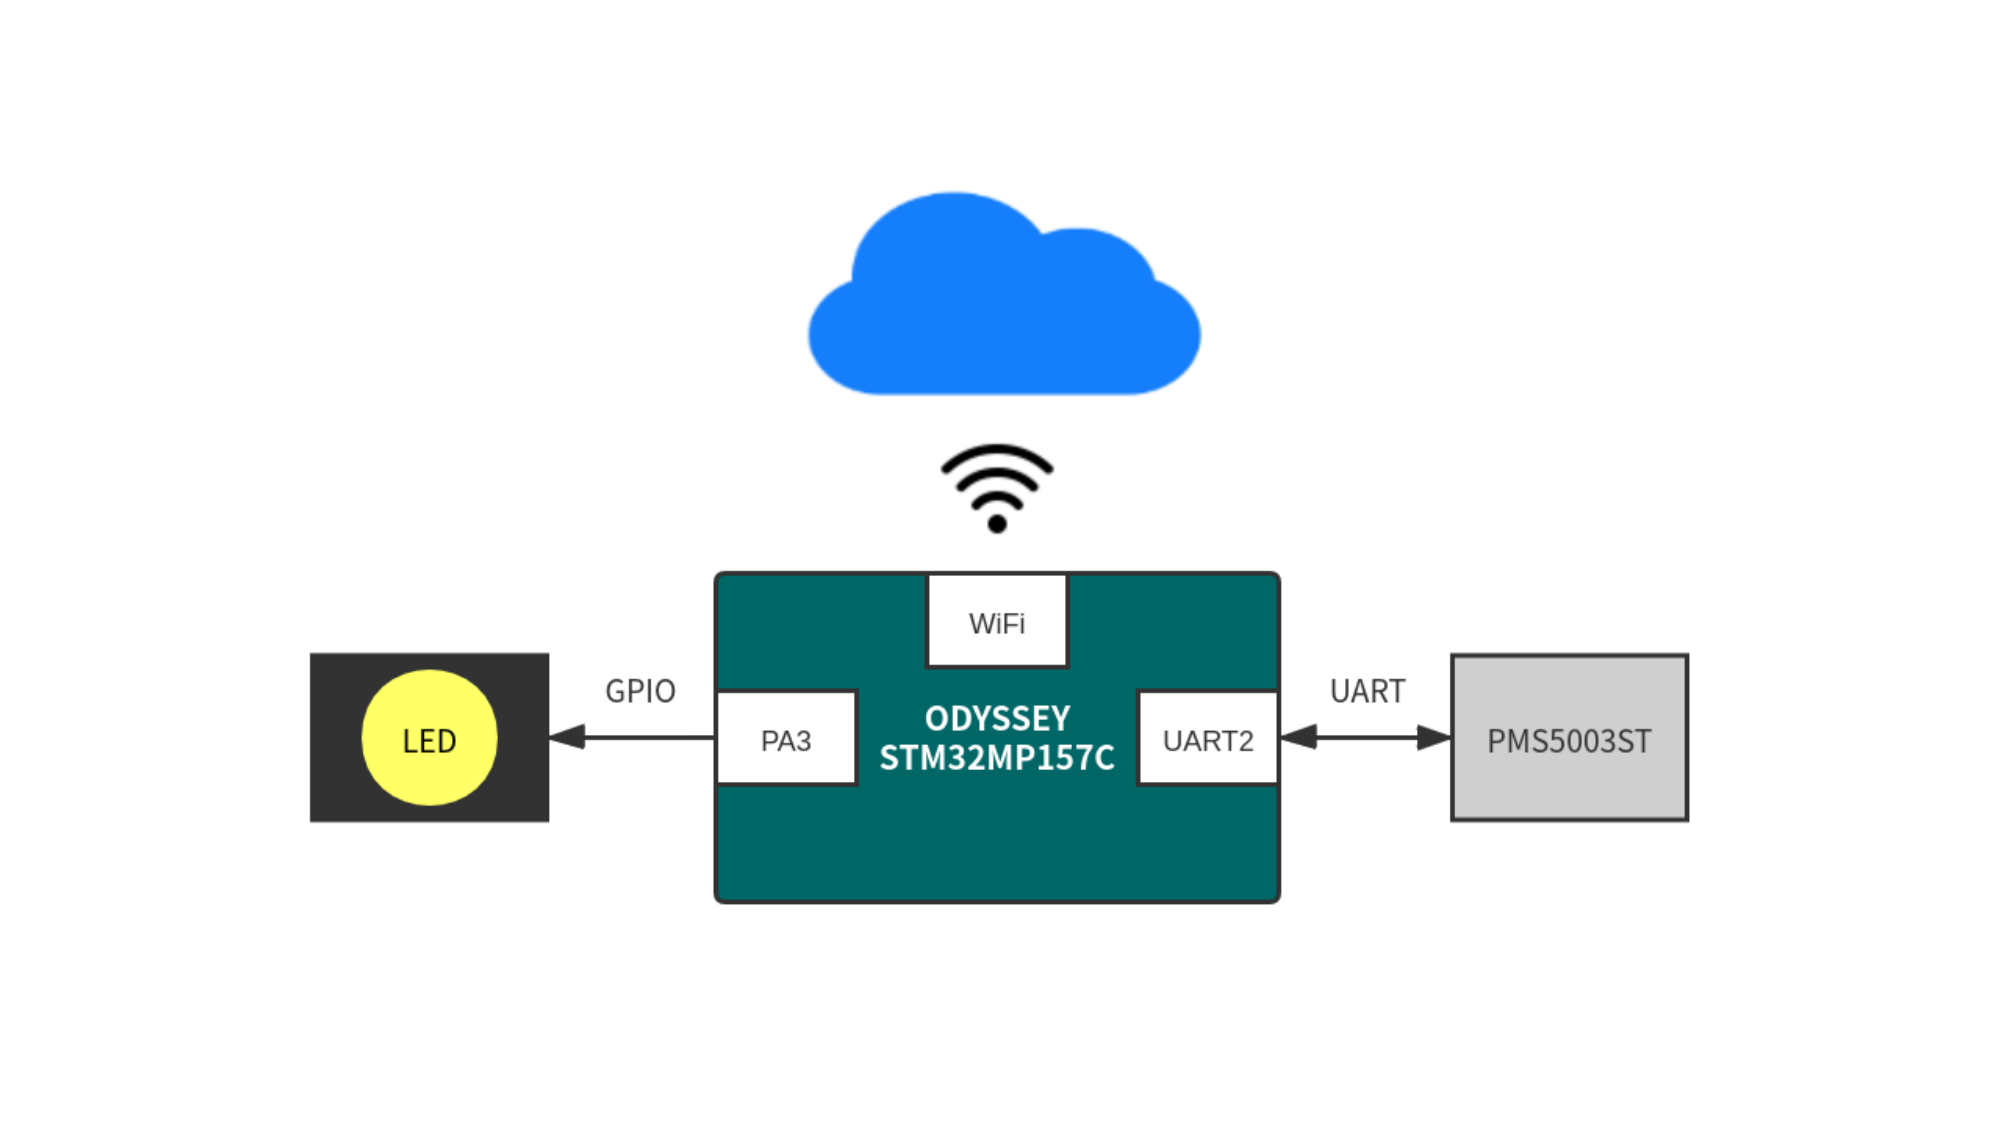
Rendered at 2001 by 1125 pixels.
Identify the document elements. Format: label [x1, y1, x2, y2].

picture [254, 39, 1746, 961]
